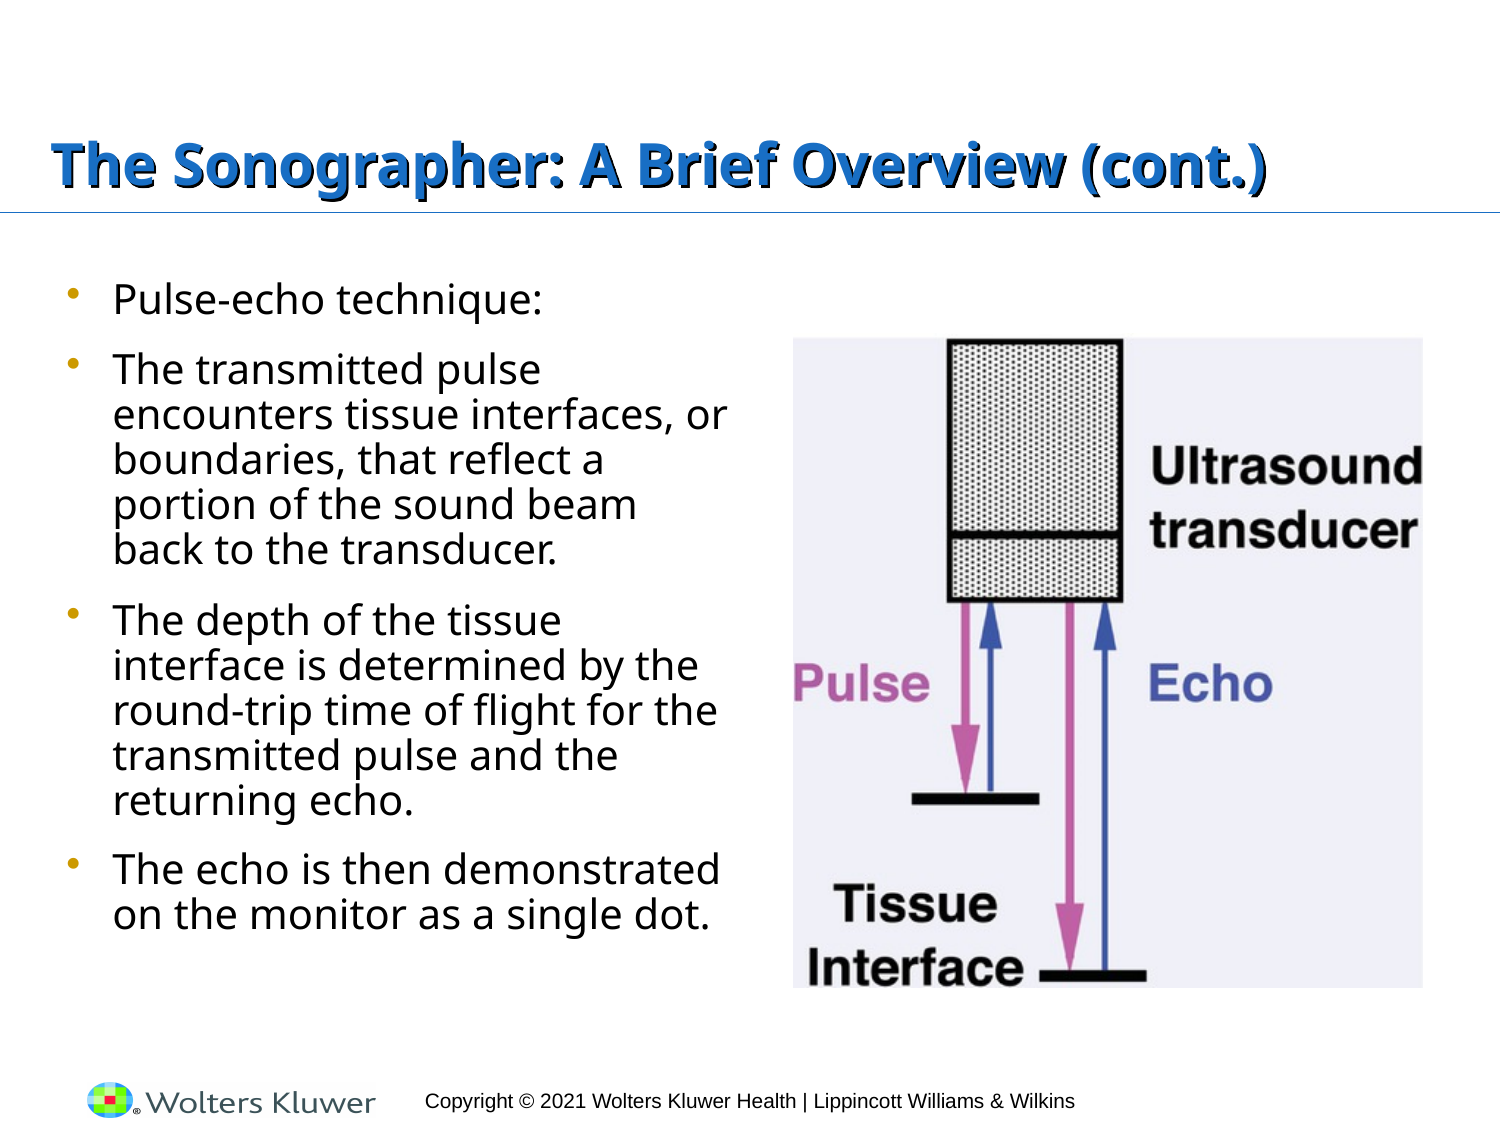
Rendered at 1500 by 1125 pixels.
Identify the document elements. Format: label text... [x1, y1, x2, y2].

picture [793, 333, 1424, 989]
picture [87, 1082, 376, 1118]
list Pulse-echo technique: The transmitted pulse encounters tissue interfaces, or boundaries, that reflect a portion of the sound beam back to the transducer. The depth of the tissue interface is determined by the round-trip time of flight for the transmitted pulse and the returning echo. The echo is then demonstrated on the monitor as a single dot. [50, 271, 746, 1050]
title The Sonographer: A Brief Overview (cont.) [50, 134, 1468, 199]
